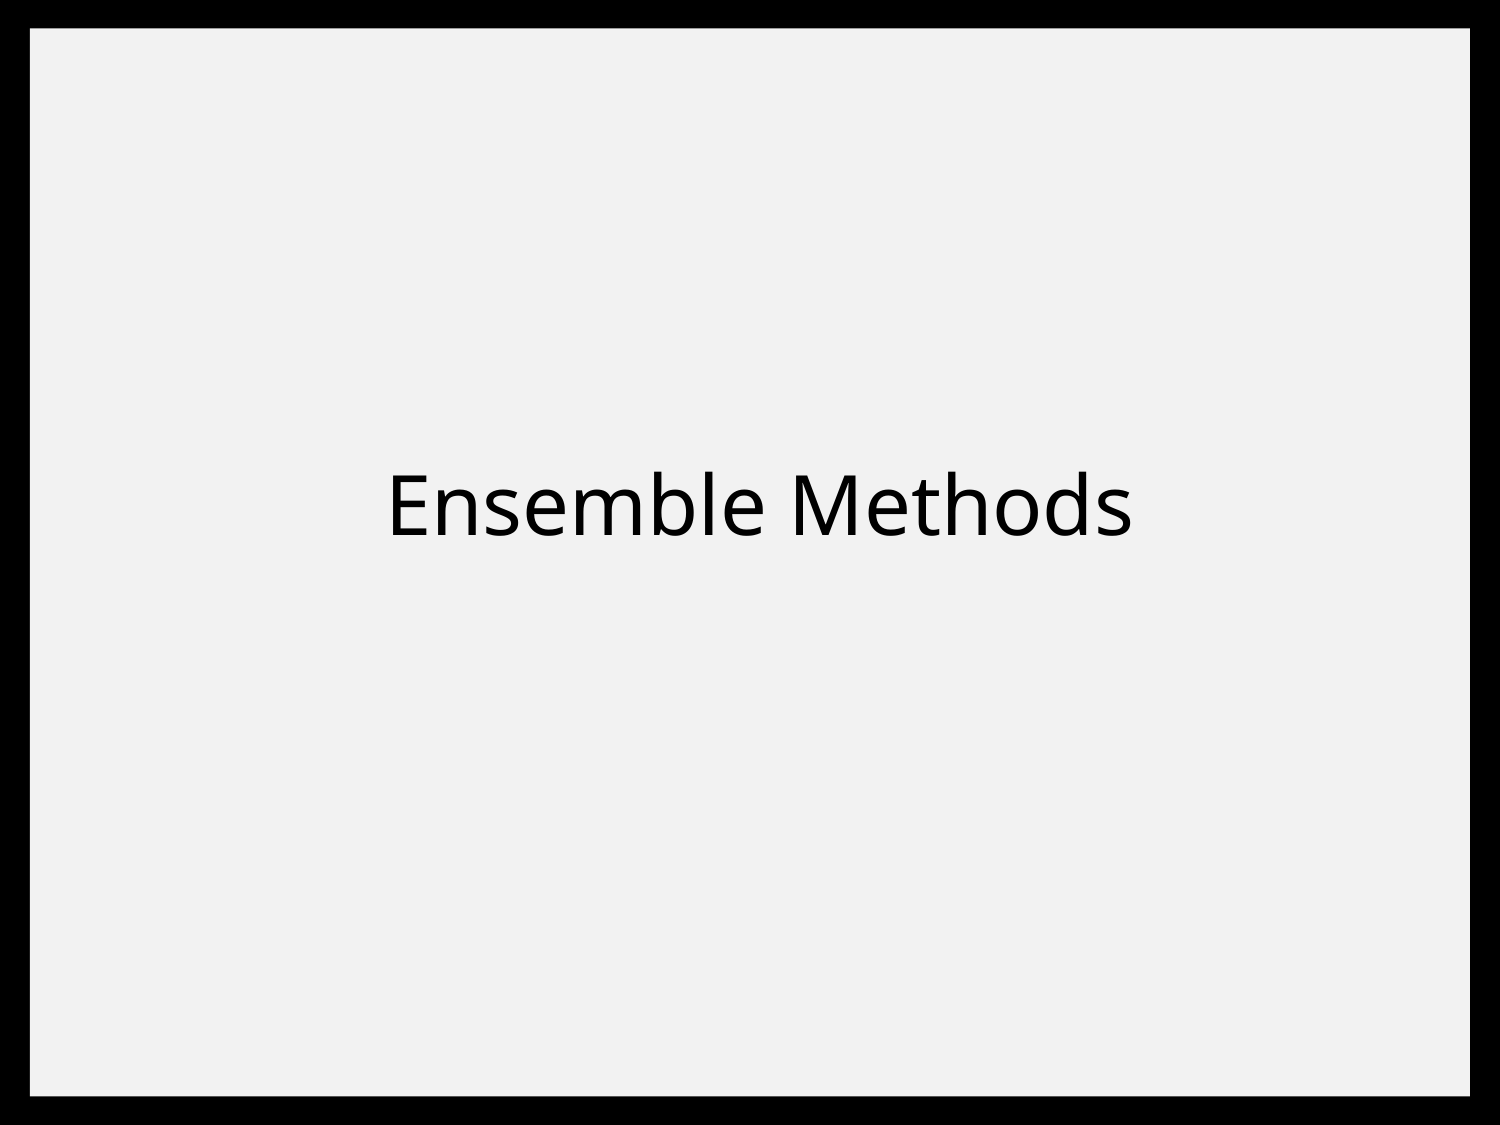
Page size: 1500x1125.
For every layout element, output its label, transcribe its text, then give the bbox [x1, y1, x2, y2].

text_box Ensemble Methods [219, 444, 1301, 560]
